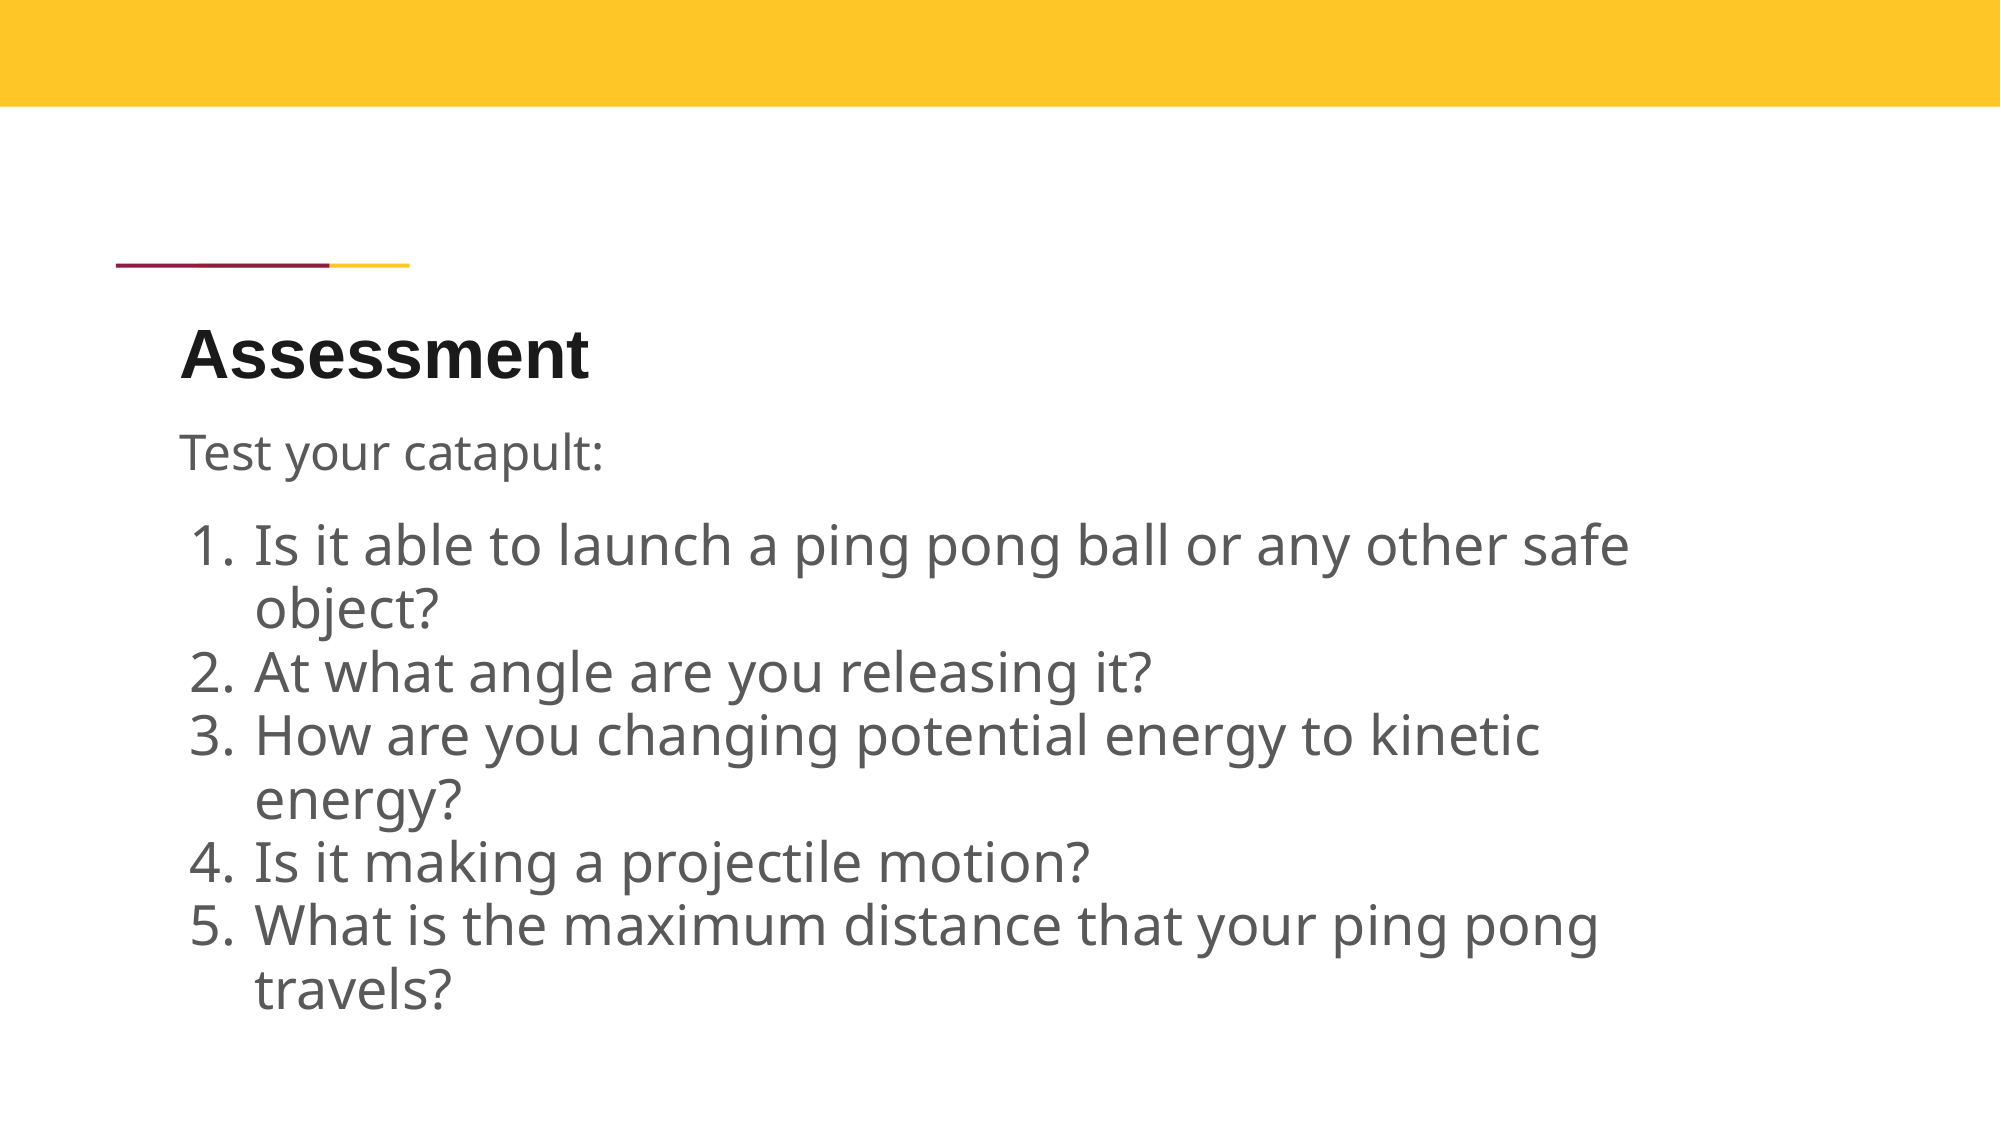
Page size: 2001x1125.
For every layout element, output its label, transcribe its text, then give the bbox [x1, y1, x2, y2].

title Assessment [159, 288, 1842, 406]
list Test your catapult: Is it able to launch a ping pong ball or any other safe object? At what angle are you releasing it? How are you changing potential energy to kinetic energy? Is it making a projectile motion? What is the maximum distance that your ping pong travels? [159, 405, 1713, 1071]
